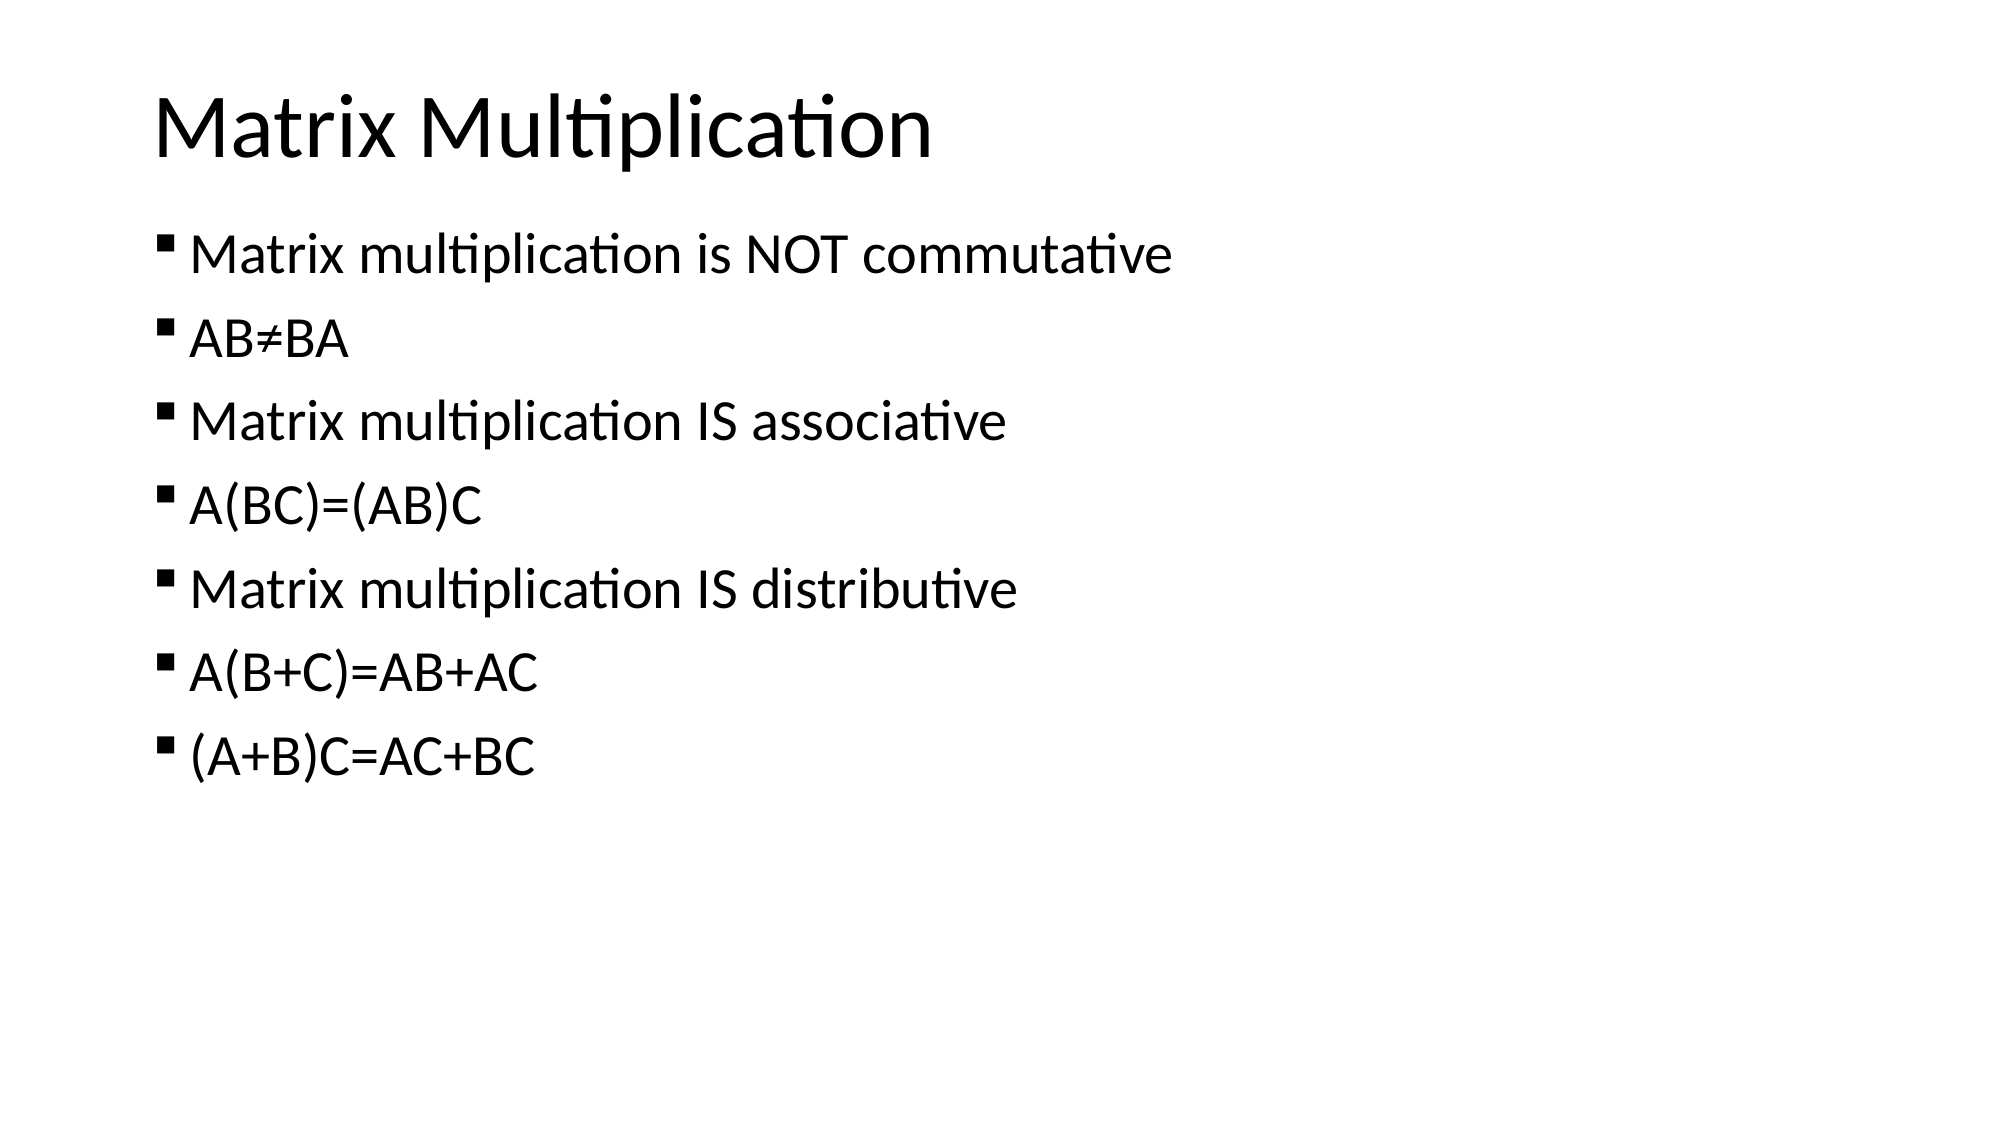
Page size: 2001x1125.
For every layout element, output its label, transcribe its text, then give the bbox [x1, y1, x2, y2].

list Matrix multiplication is NOT commutative AB≠BA Matrix multiplication IS associative A(BC)=(AB)C Matrix multiplication IS distributive A(B+C)=AB+AC (A+B)C=AC+BC [137, 215, 1863, 1050]
title Matrix Multiplication [137, 59, 1863, 196]
